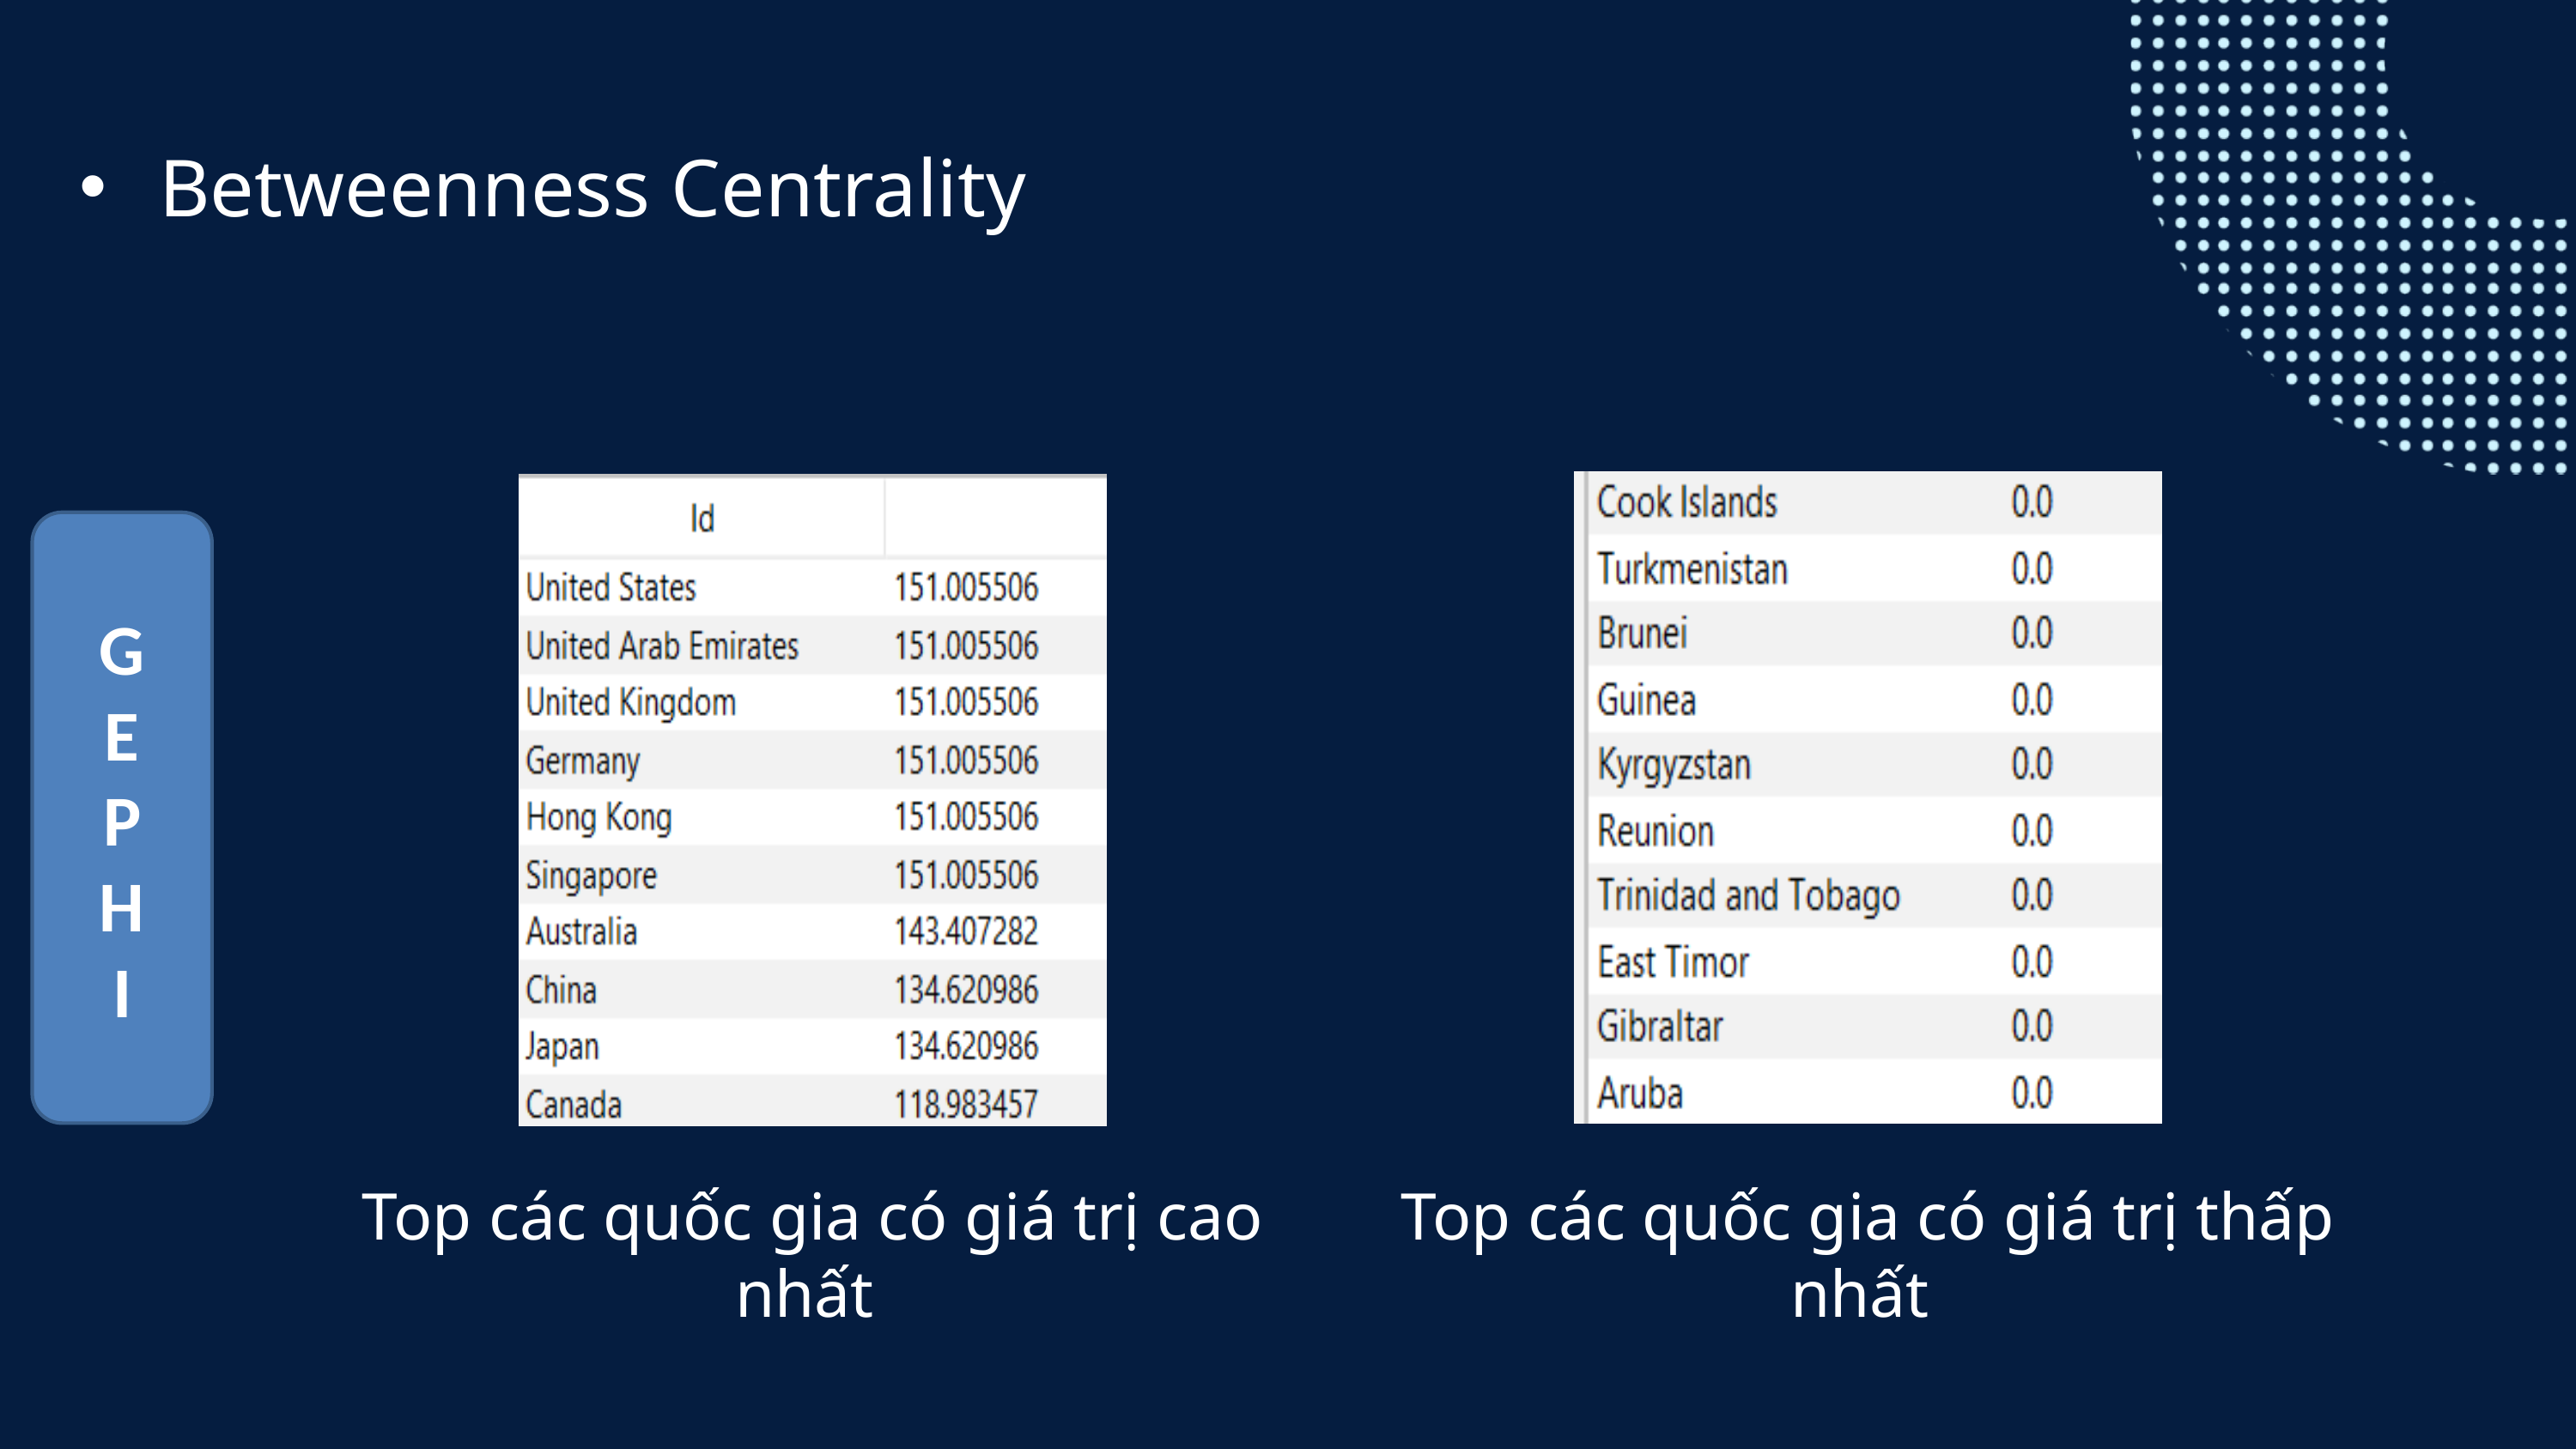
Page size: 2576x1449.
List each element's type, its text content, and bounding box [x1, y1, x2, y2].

picture [519, 474, 1108, 1126]
text_box Top các quốc gia có giá trị thấp nhất [1382, 1169, 2354, 1337]
text_box [2130, 0, 2576, 475]
text_box Top các quốc gia có giá trị cao nhất [342, 1169, 1285, 1337]
text_box G E P H I [30, 510, 214, 1125]
text_box Betweenness Centrality [0, 43, 1490, 233]
picture [1574, 471, 2162, 1124]
